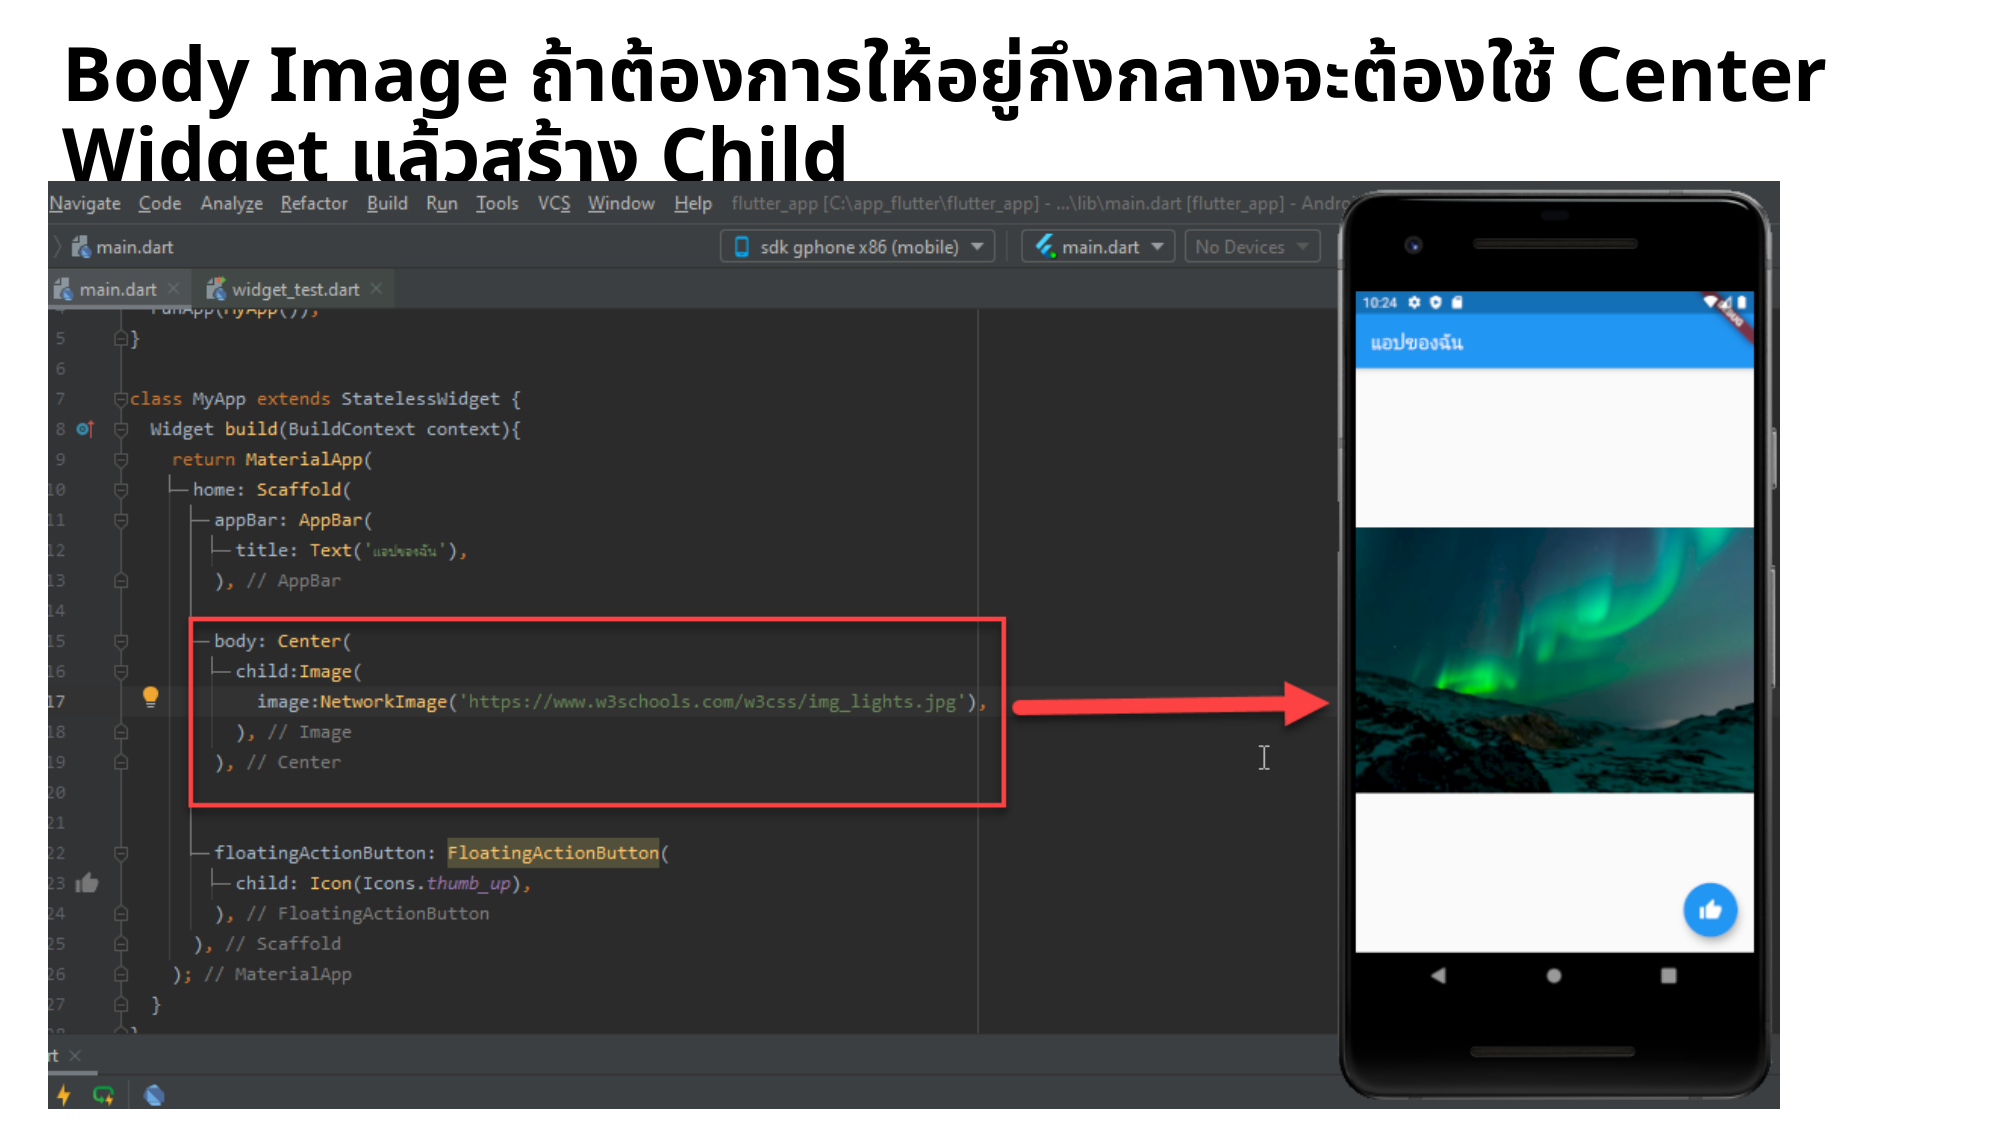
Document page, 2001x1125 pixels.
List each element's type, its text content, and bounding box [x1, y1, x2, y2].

title Body Image ถ้าต้องการให้อยู่กึงกลางจะต้องใช้ Center Widget แล้วสร้าง Child [47, 59, 1936, 175]
picture [48, 181, 1780, 1110]
